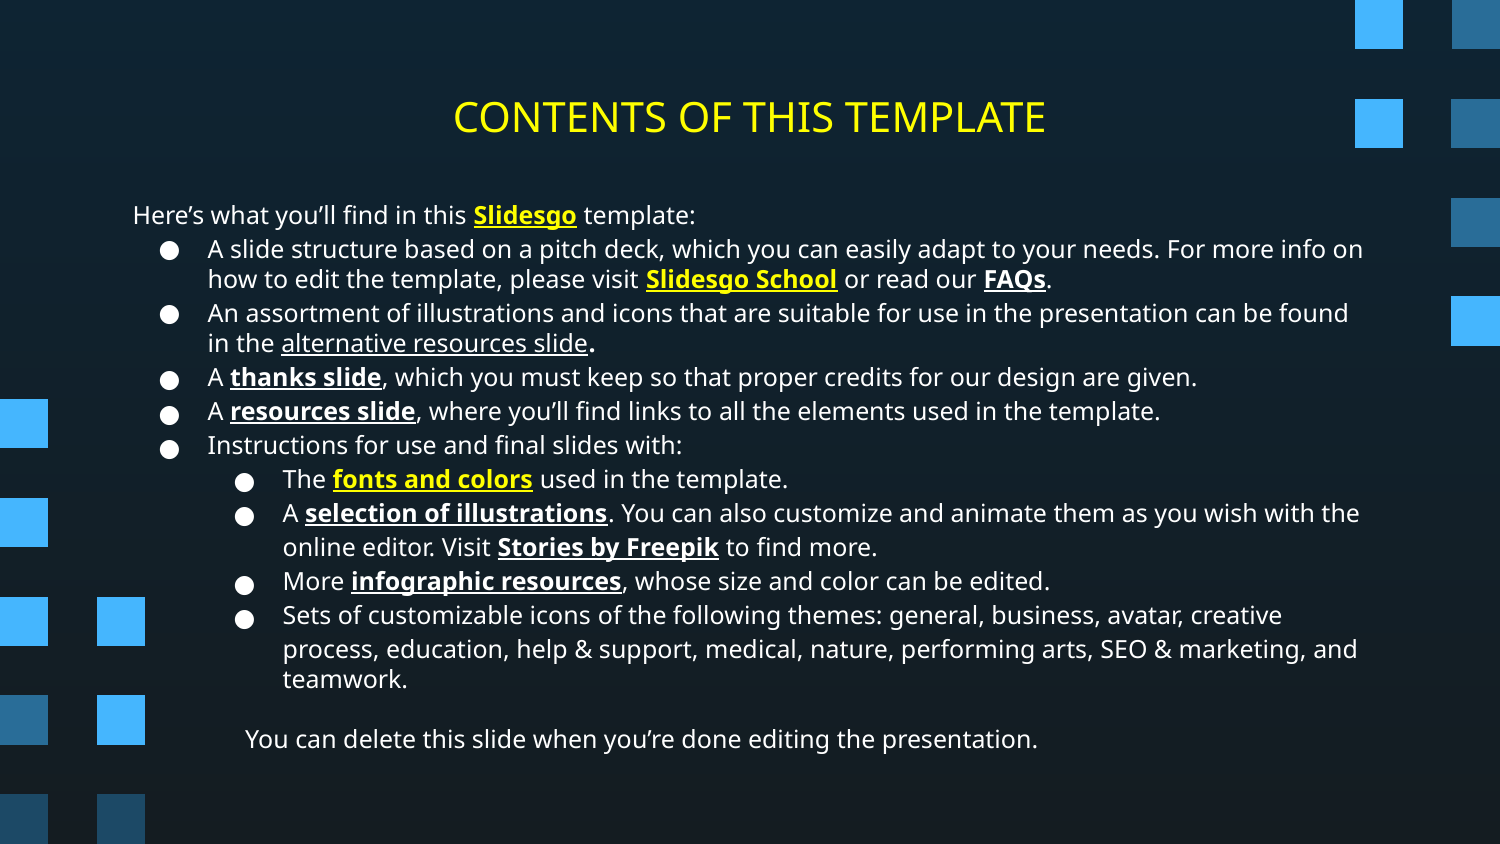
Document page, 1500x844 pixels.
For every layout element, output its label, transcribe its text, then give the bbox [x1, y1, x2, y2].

title CONTENTS OF THIS TEMPLATE [117, 88, 1383, 144]
list Here’s what you’ll find in this Slidesgo template: A slide structure based on a pitch deck, which you can easily adapt to your needs. For more info on how to edit the template, please visit Slidesgo School or read our FAQs. An assortment of illustrations and icons that are suitable for use in the presentation can be found in the alternative resources slide. A thanks slide, which you must keep so that proper credits for our design are given. A resources slide, where you’ll find links to all the elements used in the template. Instructions for use and final slides with: The fonts and colors used in the template. A selection of illustrations. You can also customize and animate them as you wish with the online editor. Visit Stories by Freepik to find more. More infographic resources, whose size and color can be edited. Sets of customizable icons of the following themes: general, business, avatar, creative process, education, help & support, medical, nature, performing arts, SEO & marketing, and teamwork. You can delete this slide when you’re done editing the presentation. [117, 197, 1383, 756]
